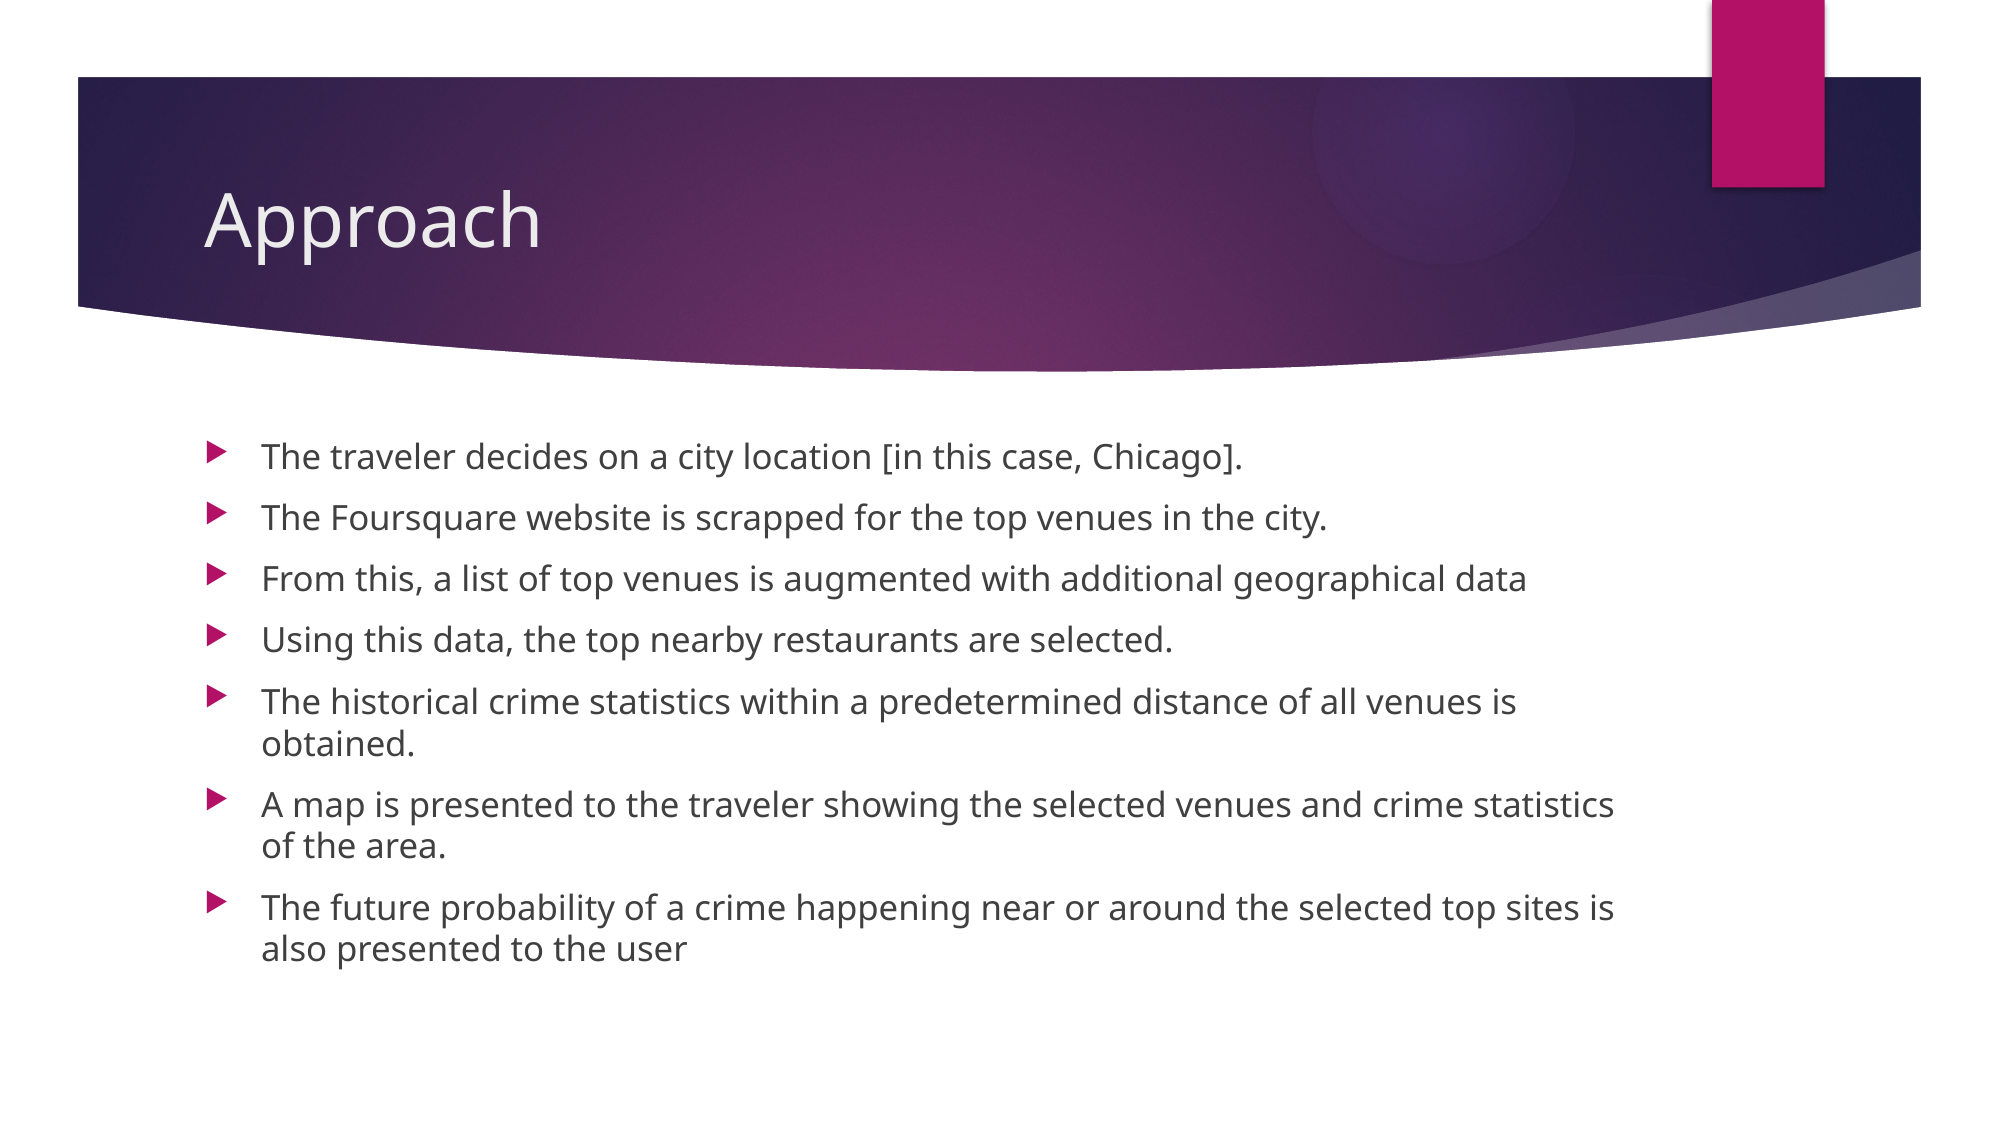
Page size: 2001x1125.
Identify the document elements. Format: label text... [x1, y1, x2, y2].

title Approach [189, 159, 1627, 276]
list The traveler decides on a city location [in this case, Chicago]. The Foursquare website is scrapped for the top venues in the city. From this, a list of top venues is augmented with additional geographical data Using this data, the top nearby restaurants are selected. The historical crime statistics within a predetermined distance of all venues is obtained. A map is presented to the traveler showing the selected venues and crime statistics of the area. The future probability of a crime happening near or around the selected top sites is also presented to the user [189, 427, 1638, 988]
